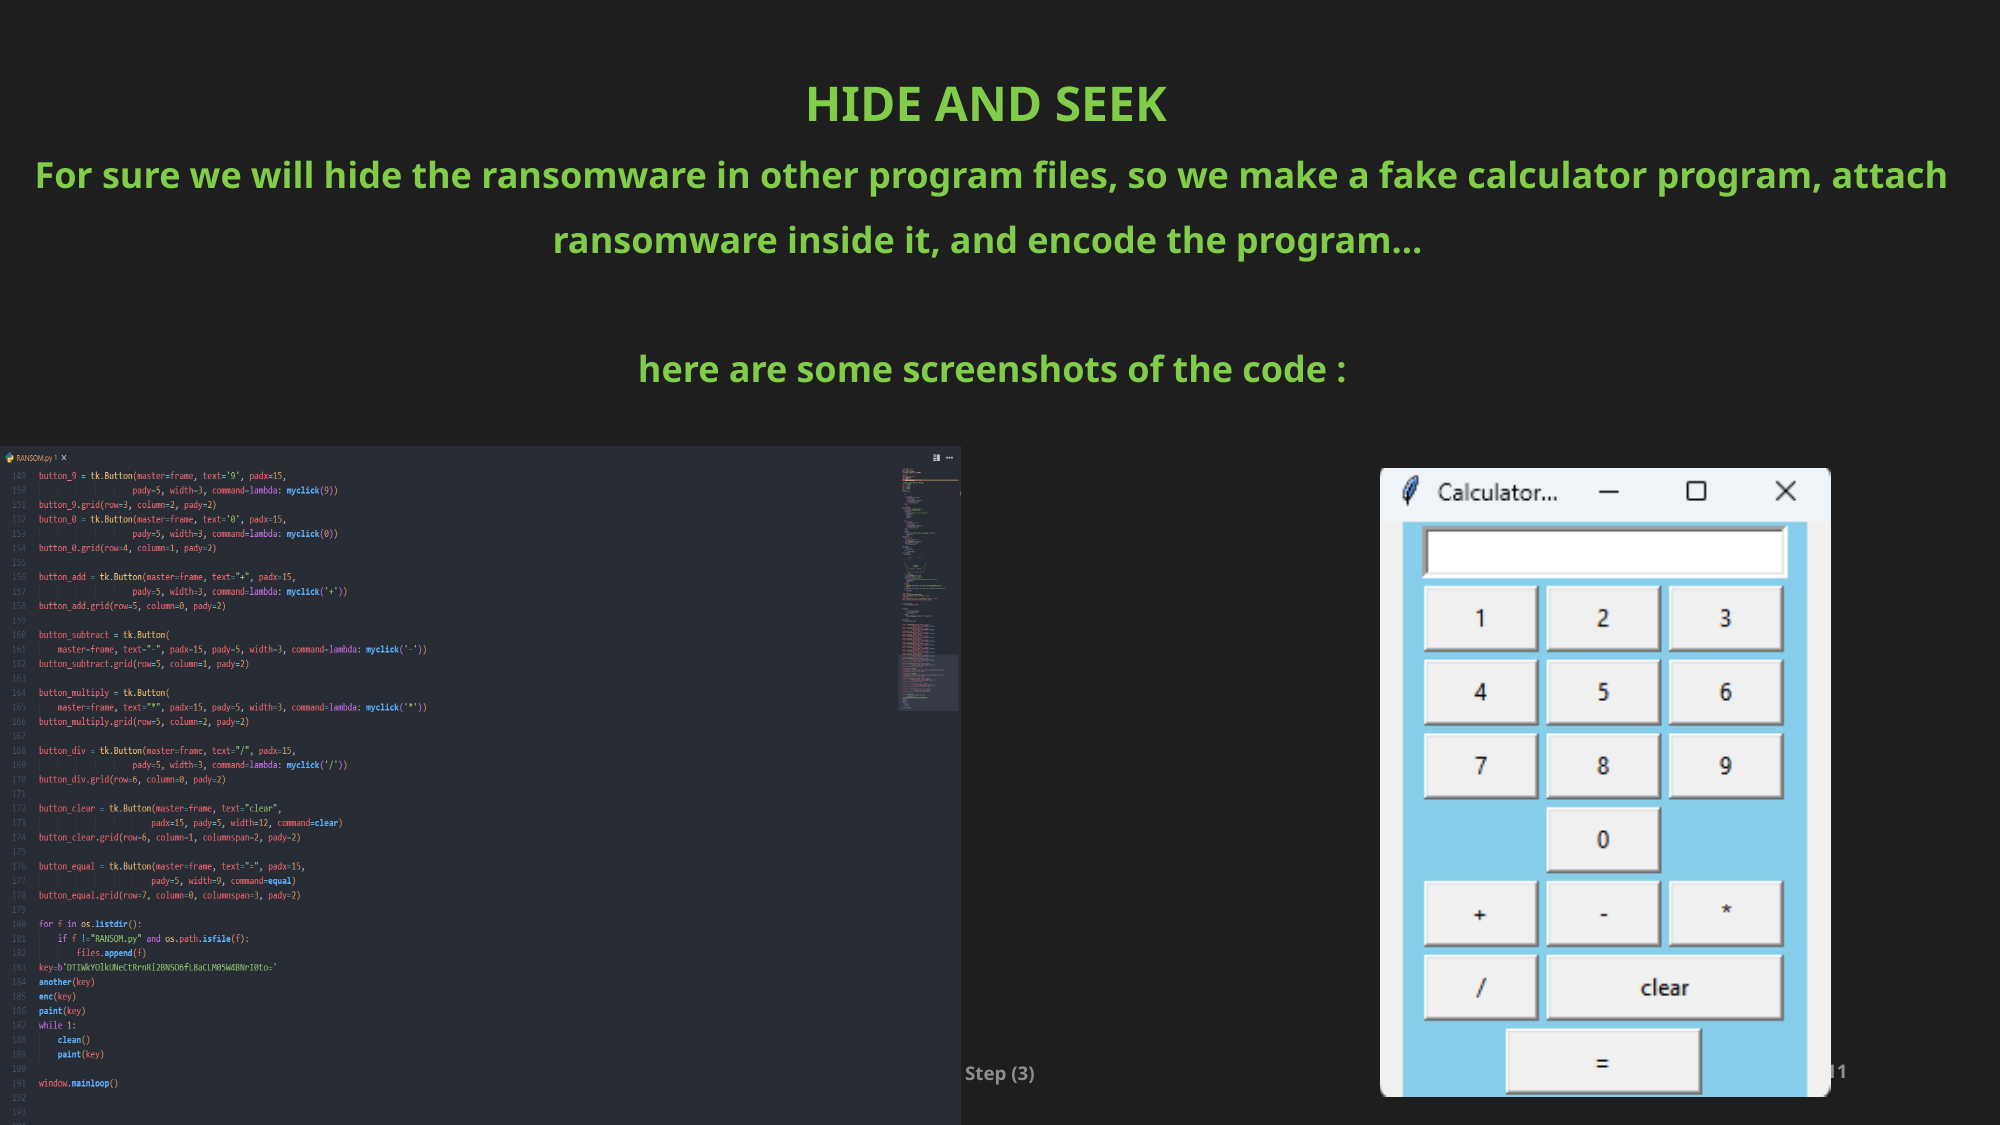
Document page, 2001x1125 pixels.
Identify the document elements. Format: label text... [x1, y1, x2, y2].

title Hide and seek For sure we will hide the ransomware in other program files, so we make a fake calculator program, attach ransomware inside it, and encode the program… here are some screenshots of the code : [0, 35, 2000, 464]
slide_number 11 [1412, 1042, 1863, 1103]
picture [0, 446, 961, 1125]
picture [1380, 468, 1831, 1097]
footer Step (3) [961, 1042, 1338, 1103]
